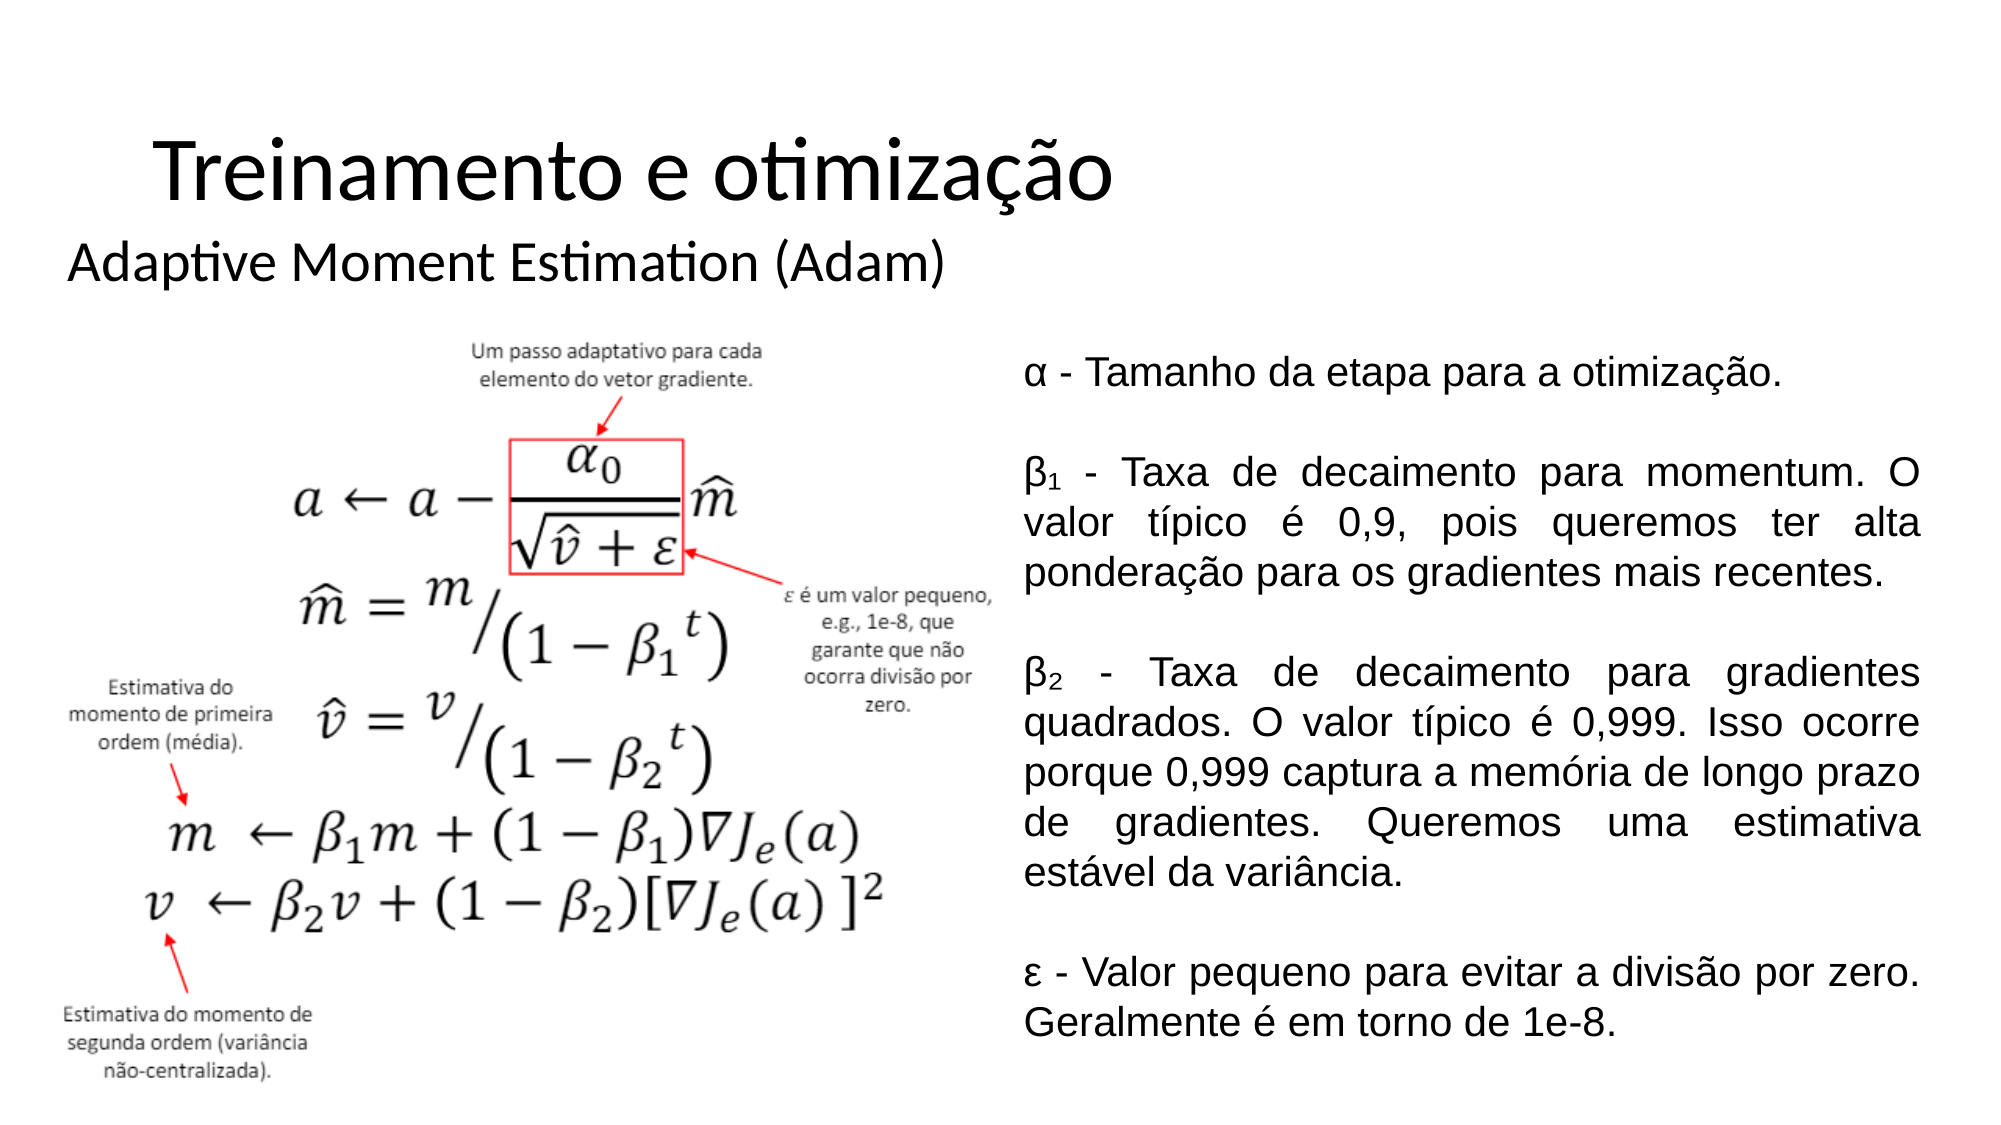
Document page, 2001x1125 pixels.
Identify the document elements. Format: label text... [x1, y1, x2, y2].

title Treinamento e otimização [137, 61, 1863, 224]
picture [63, 318, 999, 1125]
list Adaptive Moment Estimation (Adam) [52, 224, 1863, 1033]
text_box α - Tamanho da etapa para a otimização. β₁ - Taxa de decaimento para momentum. O valor típico é 0,9, pois queremos ter alta ponderação para os gradientes mais recentes. β₂ - Taxa de decaimento para gradientes quadrados. O valor típico é 0,999. Isso ocorre porque 0,999 captura a memória de longo prazo de gradientes. Queremos uma estimativa estável da variância. ε - Valor pequeno para evitar a divisão por zero. Geralmente é em torno de 1e-8. [1008, 336, 1937, 1053]
